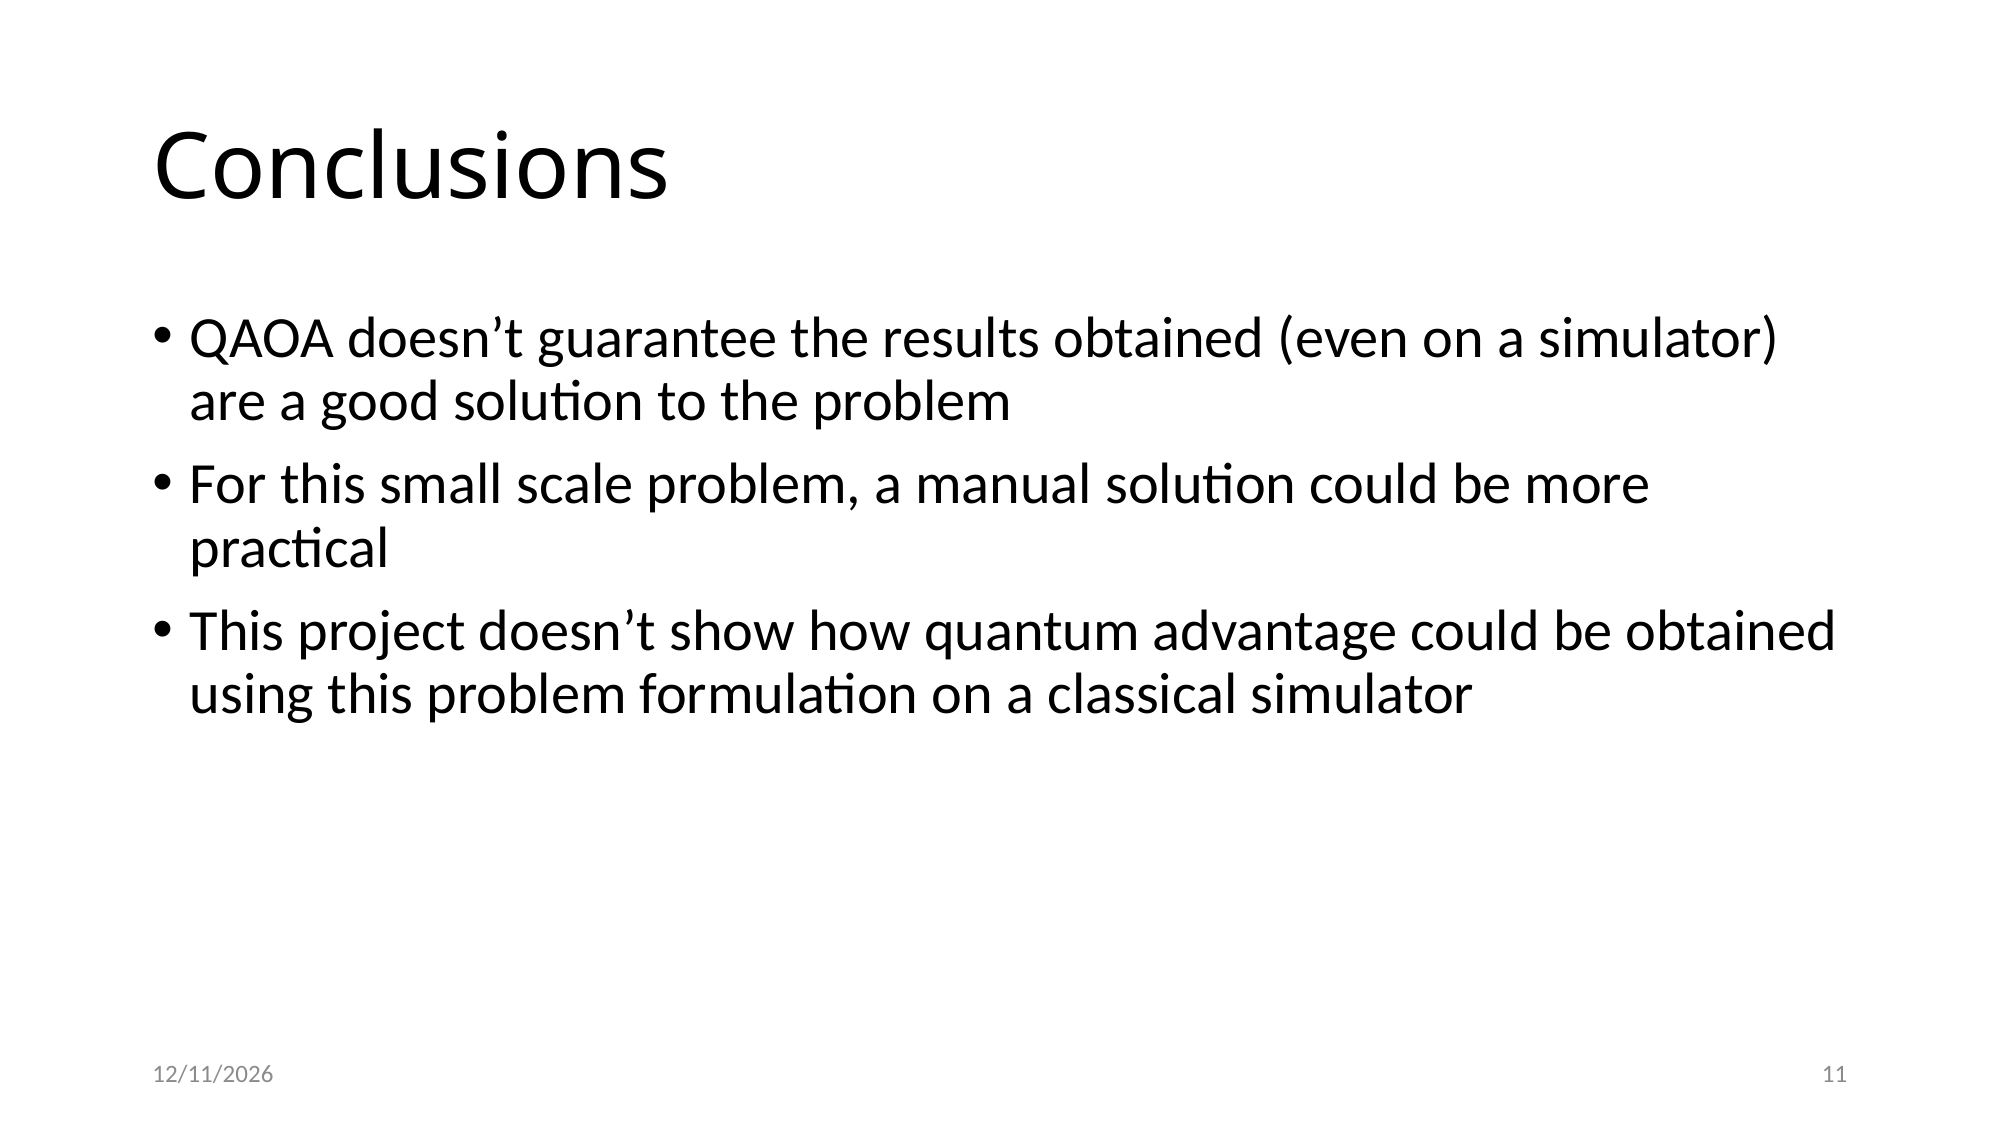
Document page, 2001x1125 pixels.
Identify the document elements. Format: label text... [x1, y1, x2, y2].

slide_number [137, 1042, 588, 1103]
title Conclusions [137, 59, 1863, 278]
list QAOA doesn’t guarantee the results obtained (even on a simulator) are a good solution to the problem For this small scale problem, a manual solution could be more practical This project doesn’t show how quantum advantage could be obtained using this problem formulation on a classical simulator [137, 299, 1863, 1014]
slide_number 11 [1412, 1042, 1863, 1103]
